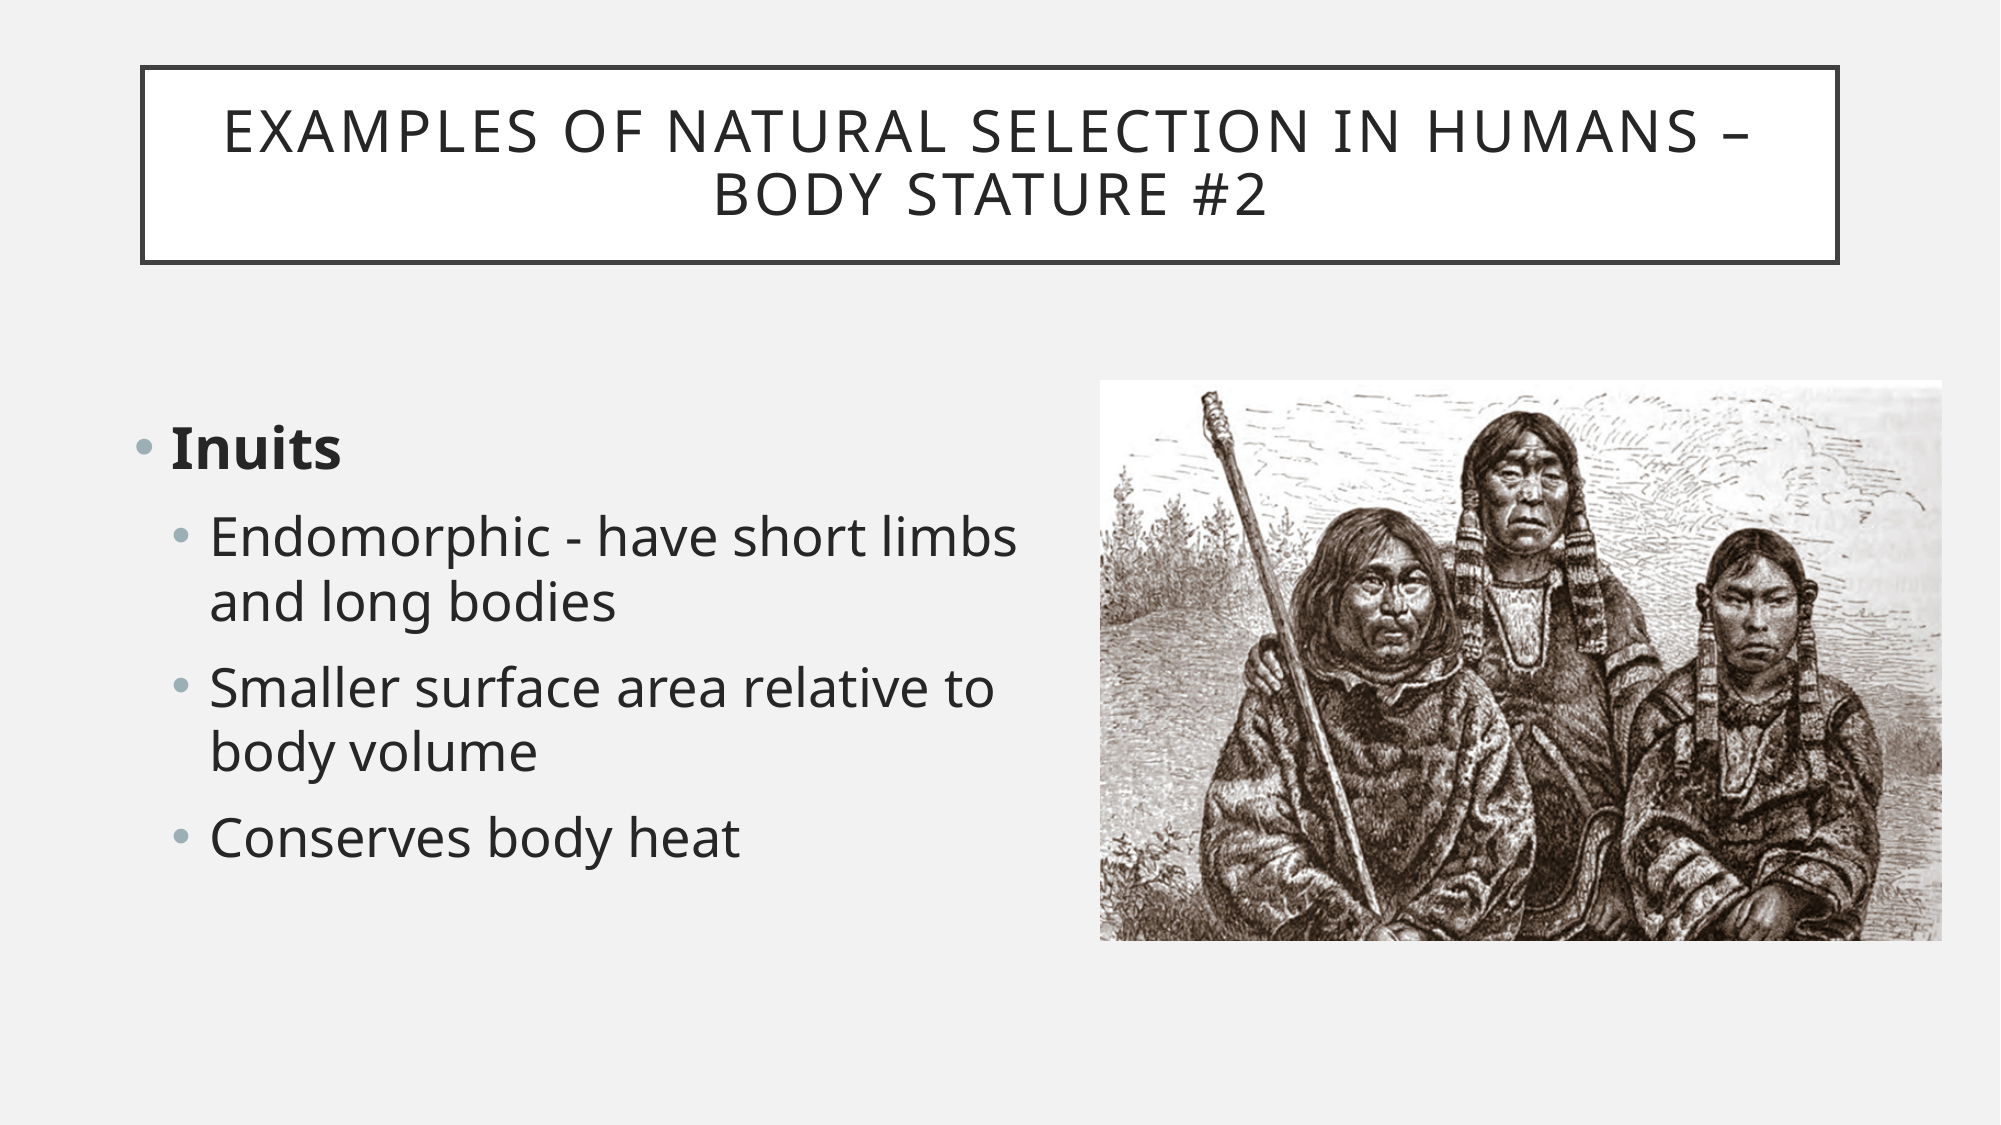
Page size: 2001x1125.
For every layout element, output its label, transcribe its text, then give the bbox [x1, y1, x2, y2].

title Examples of natural selection in humans – Body Stature #2 [140, 65, 1840, 265]
picture [1099, 380, 1942, 941]
list Inuits Endomorphic - have short limbs and long bodies Smaller surface area relative to body volume Conserves body heat [119, 403, 1077, 941]
